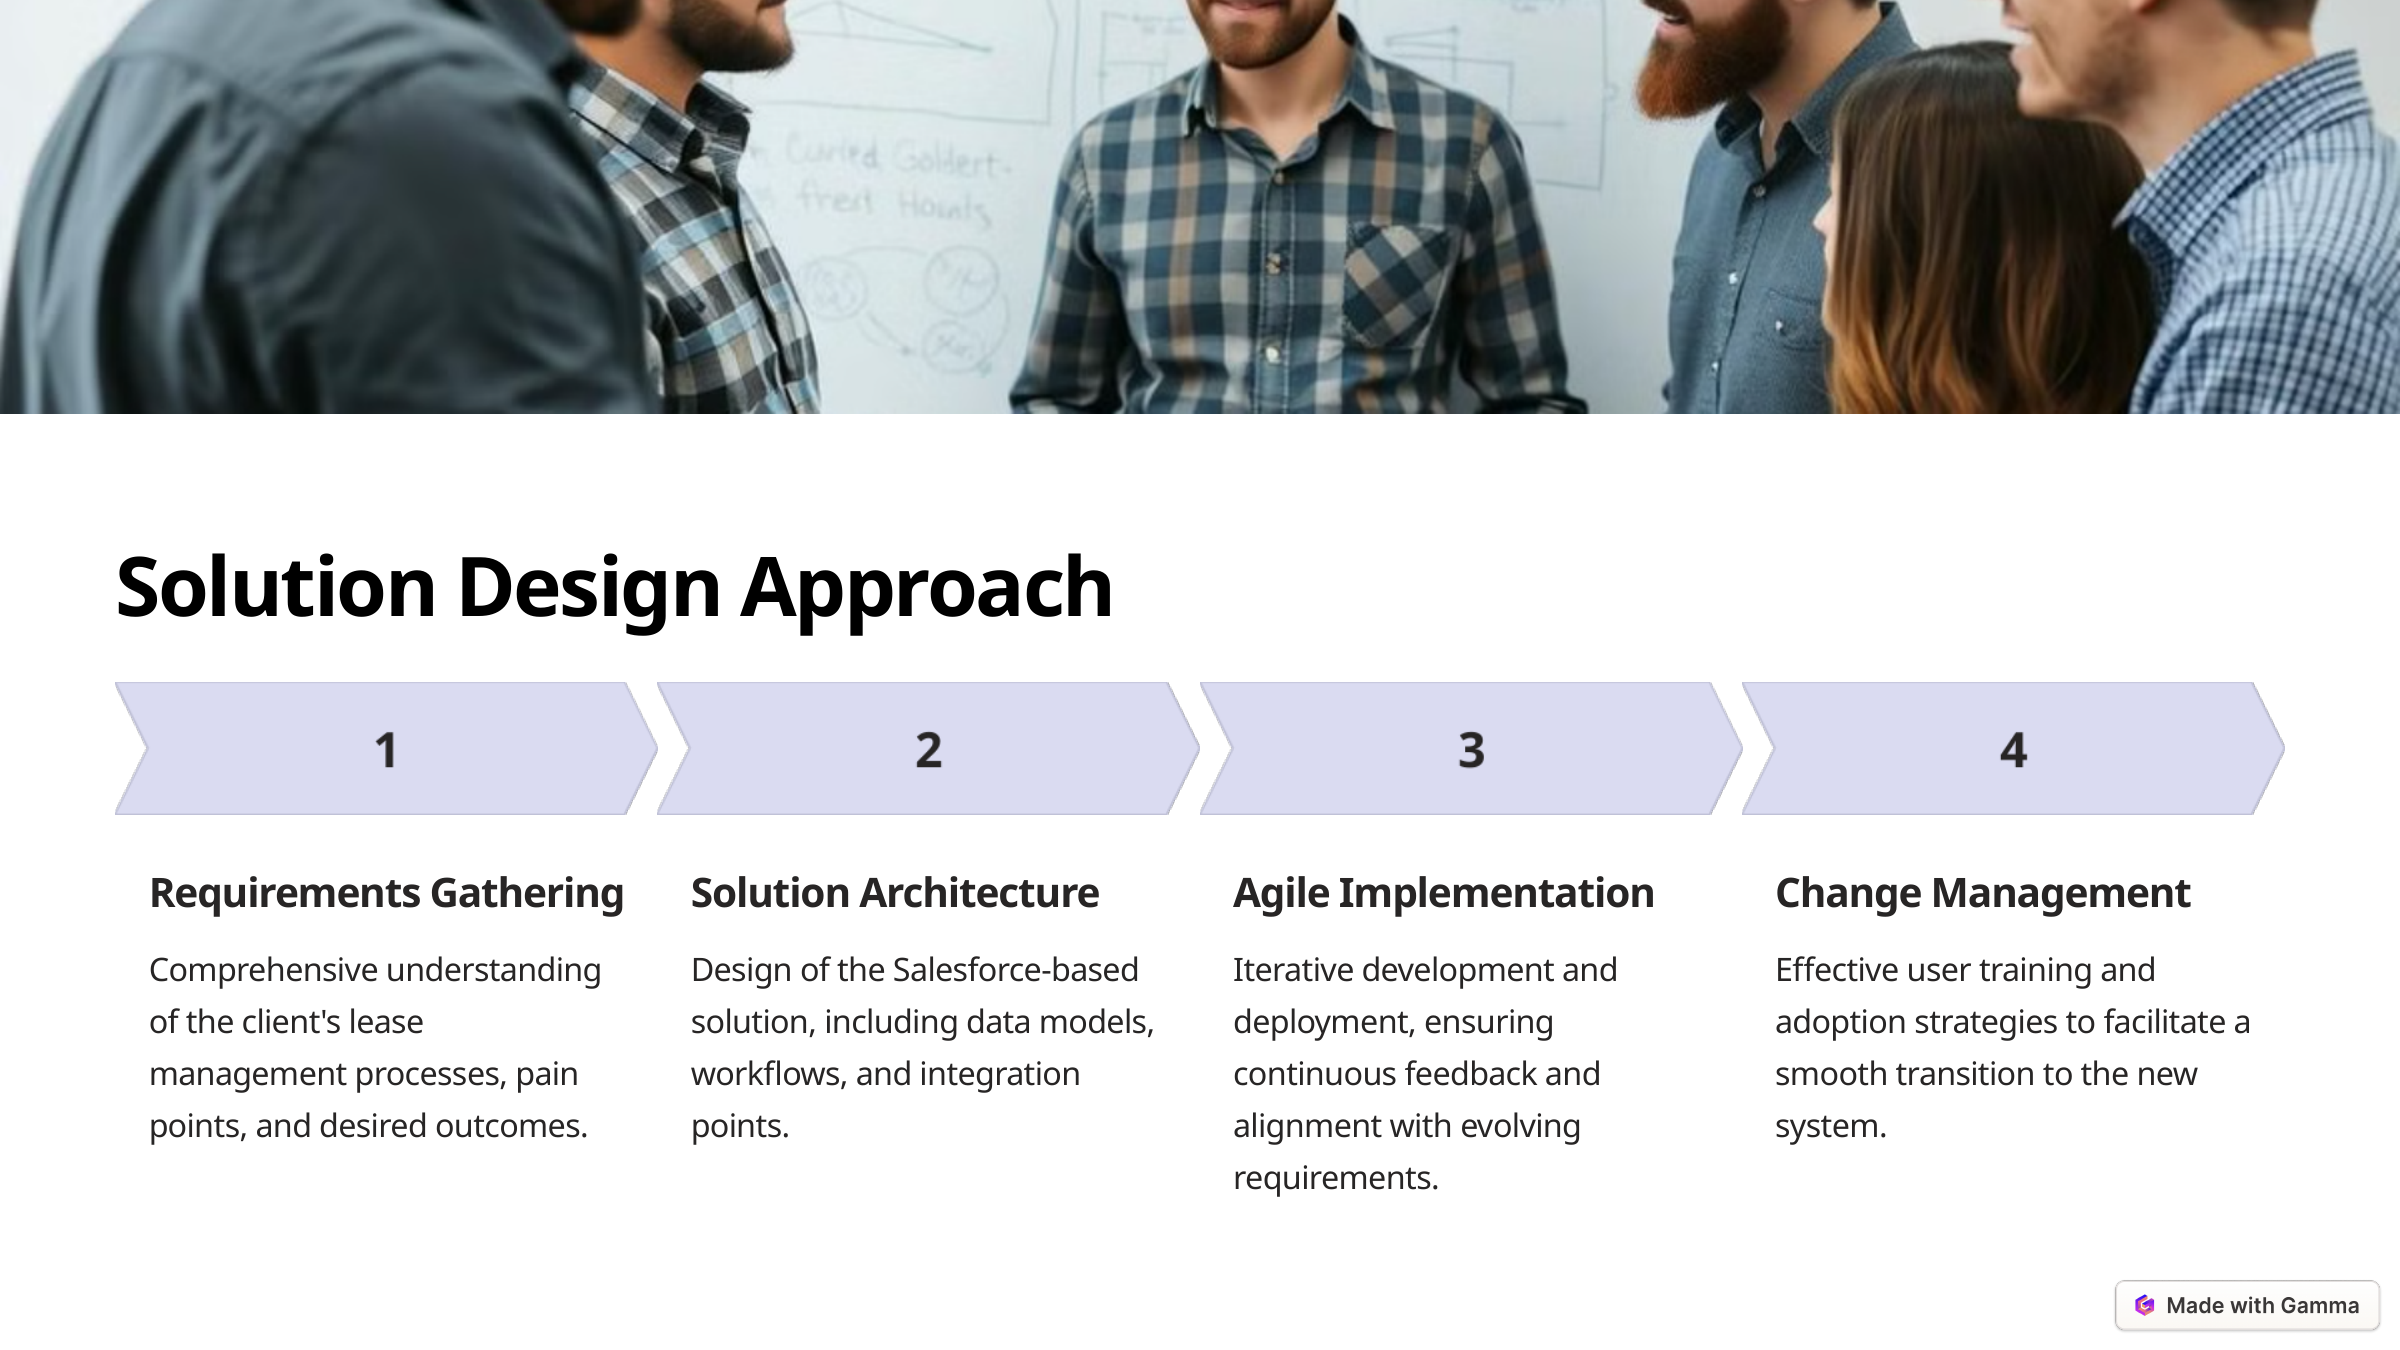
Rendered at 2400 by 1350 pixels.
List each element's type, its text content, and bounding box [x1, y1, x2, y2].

text_box Effective user training and adoption strategies to facilitate a smooth transition to the new system. [1775, 935, 2252, 1148]
picture [2106, 1271, 2389, 1339]
text_box Comprehensive understanding of the client's lease management processes, pain points, and desired outcomes. [148, 935, 625, 1148]
text_box Solution Design Approach [115, 529, 1107, 634]
text_box Solution Architecture [690, 864, 1105, 917]
text_box Agile Implementation [1233, 864, 1647, 917]
text_box Design of the Salesforce-based solution, including data models, workflows, and integration points. [690, 935, 1167, 1148]
picture [0, 0, 2400, 414]
text_box Requirements Gathering [148, 864, 613, 917]
text_box Iterative development and deployment, ensuring continuous feedback and alignment with evolving requirements. [1233, 935, 1710, 1201]
text_box Change Management [1775, 864, 2189, 917]
picture [115, 682, 2285, 815]
